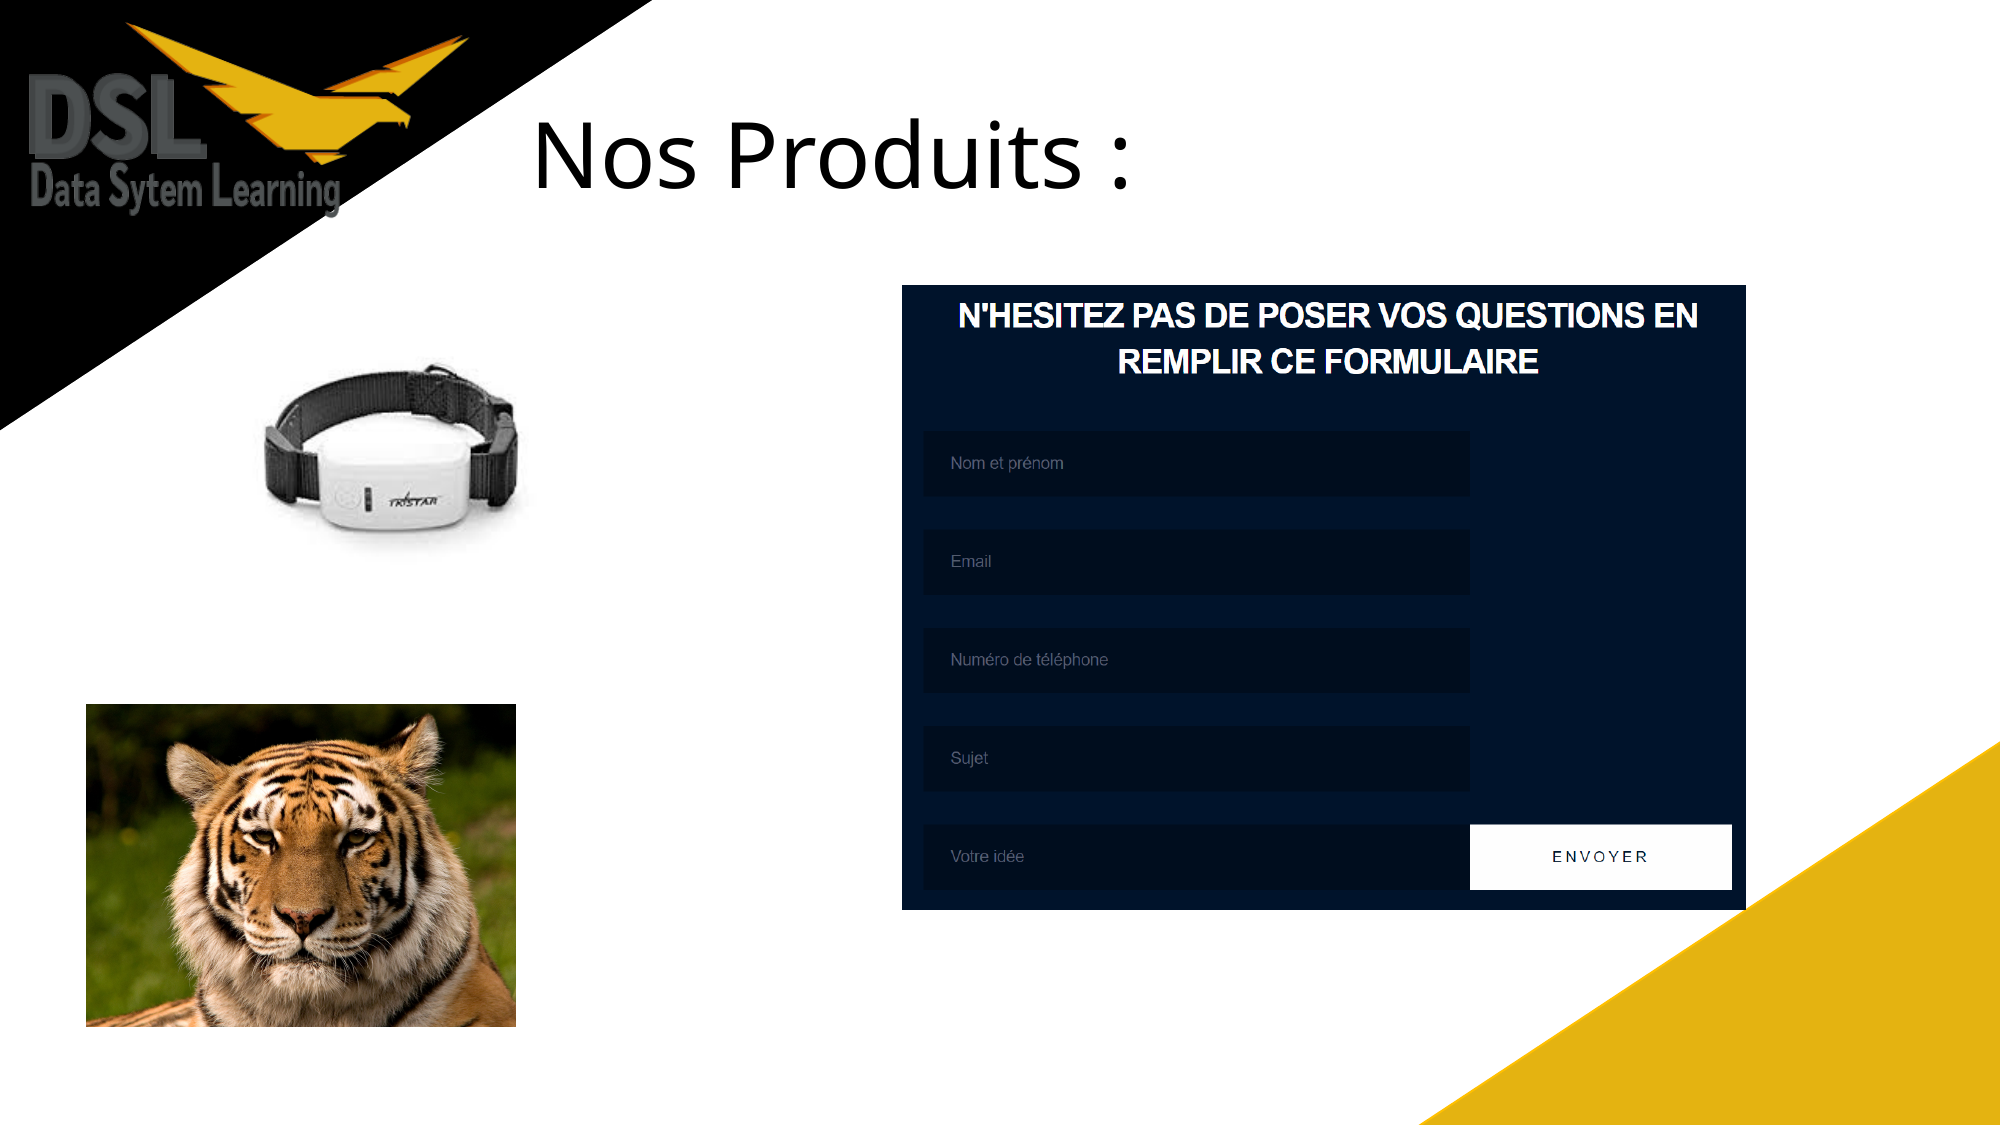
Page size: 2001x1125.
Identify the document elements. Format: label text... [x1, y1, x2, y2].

text_box [1418, 741, 2000, 1125]
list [86, 704, 516, 1027]
title Nos Produits : [515, 50, 2000, 268]
text_box [0, 0, 657, 433]
picture [216, 294, 568, 646]
picture [902, 285, 1746, 910]
picture [23, 22, 470, 241]
